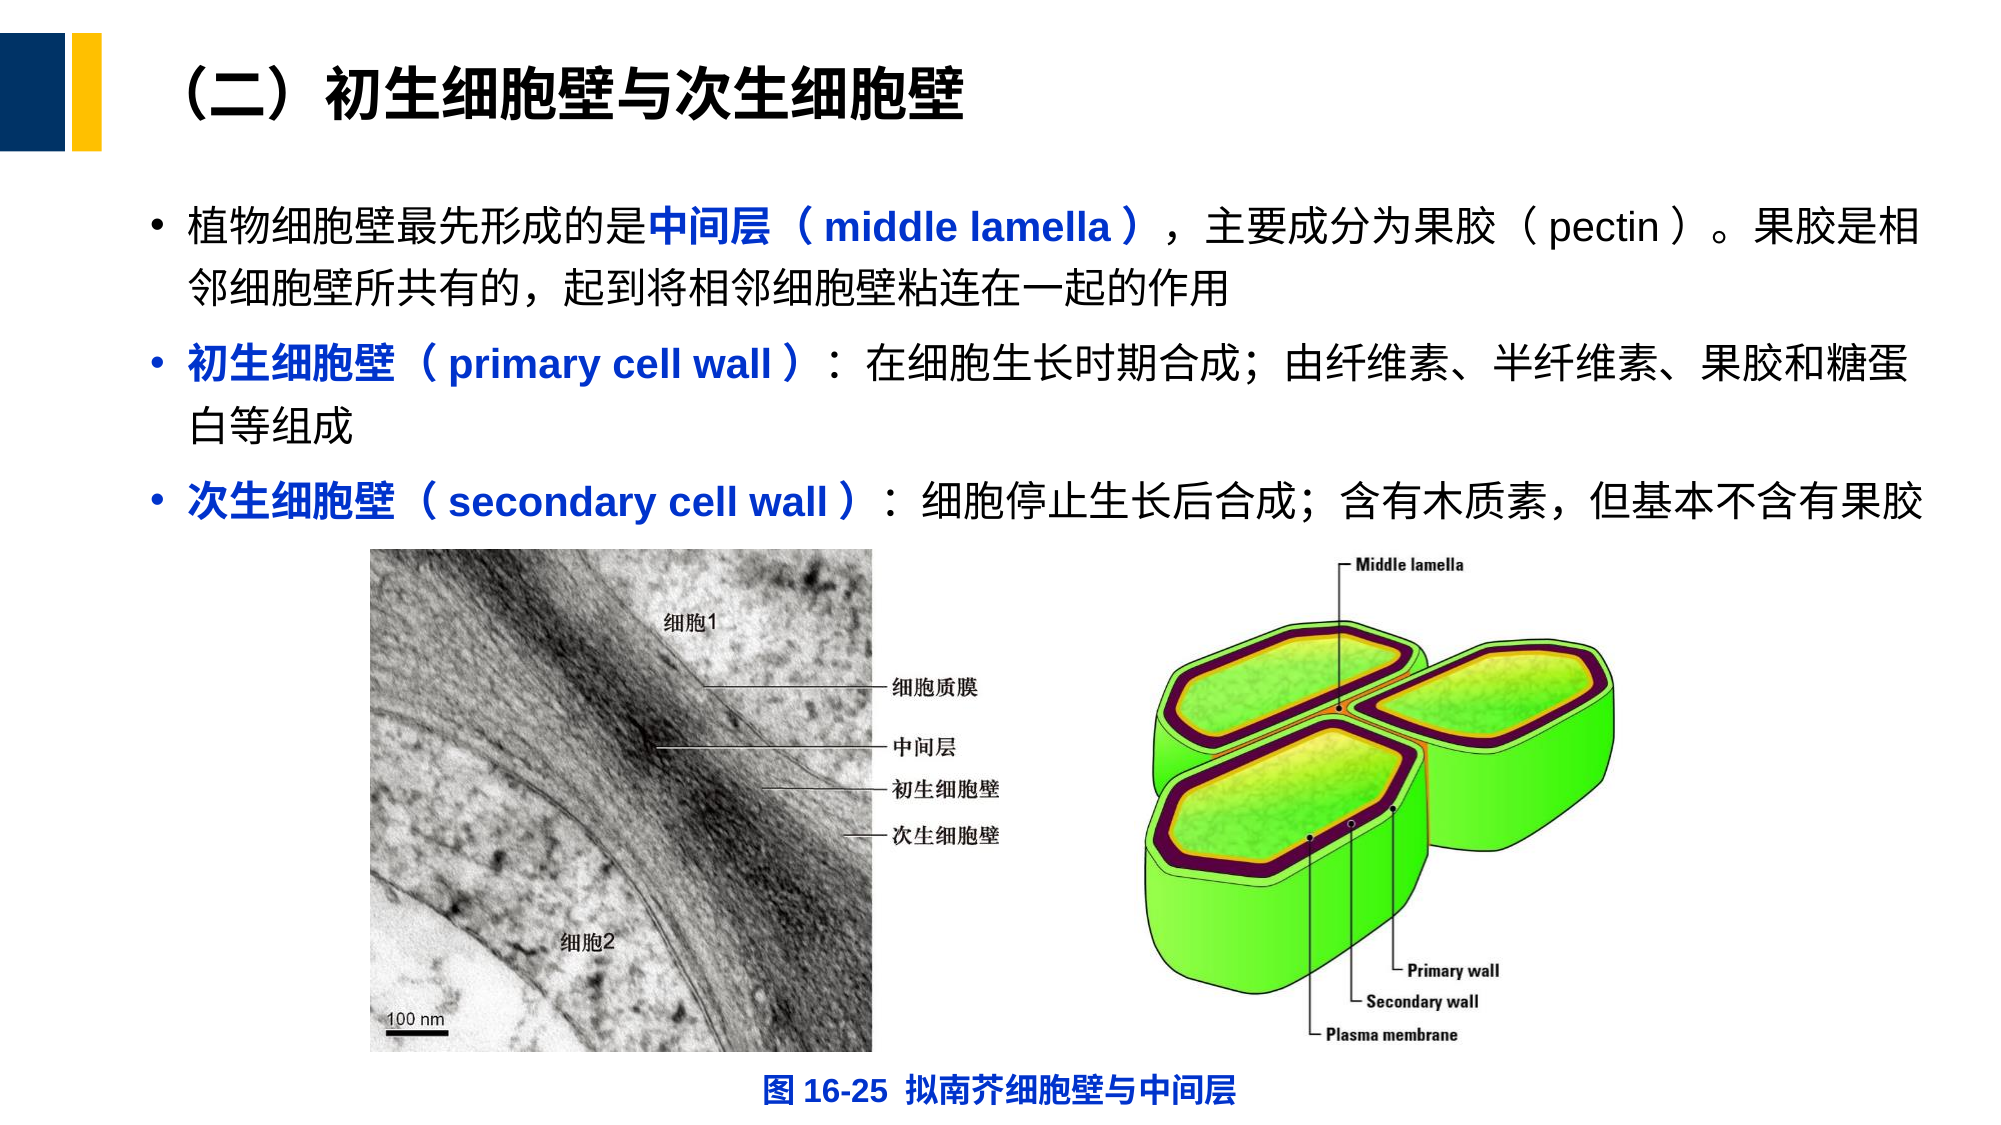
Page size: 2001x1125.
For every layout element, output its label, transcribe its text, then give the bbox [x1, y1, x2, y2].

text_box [370, 549, 1630, 1052]
title （二）初生细胞壁与次生细胞壁 [135, 33, 1950, 152]
text_box 图16-25 拟南芥细胞壁与中间层 [728, 1061, 1272, 1116]
list 植物细胞壁最先形成的是中间层（middle lamella），主要成分为果胶（pectin）。果胶是相邻细胞壁所共有的，起到将相邻细胞壁粘连在一起的作用 初生细胞壁（primary cell wall）：在细胞生长时期合成；由纤维素、半纤维素、果胶和糖蛋白等组成 次生细胞壁（secondary cell wall）：细胞停止生长后合成；含有木质素，但基本不含有果胶 [135, 179, 1950, 1072]
